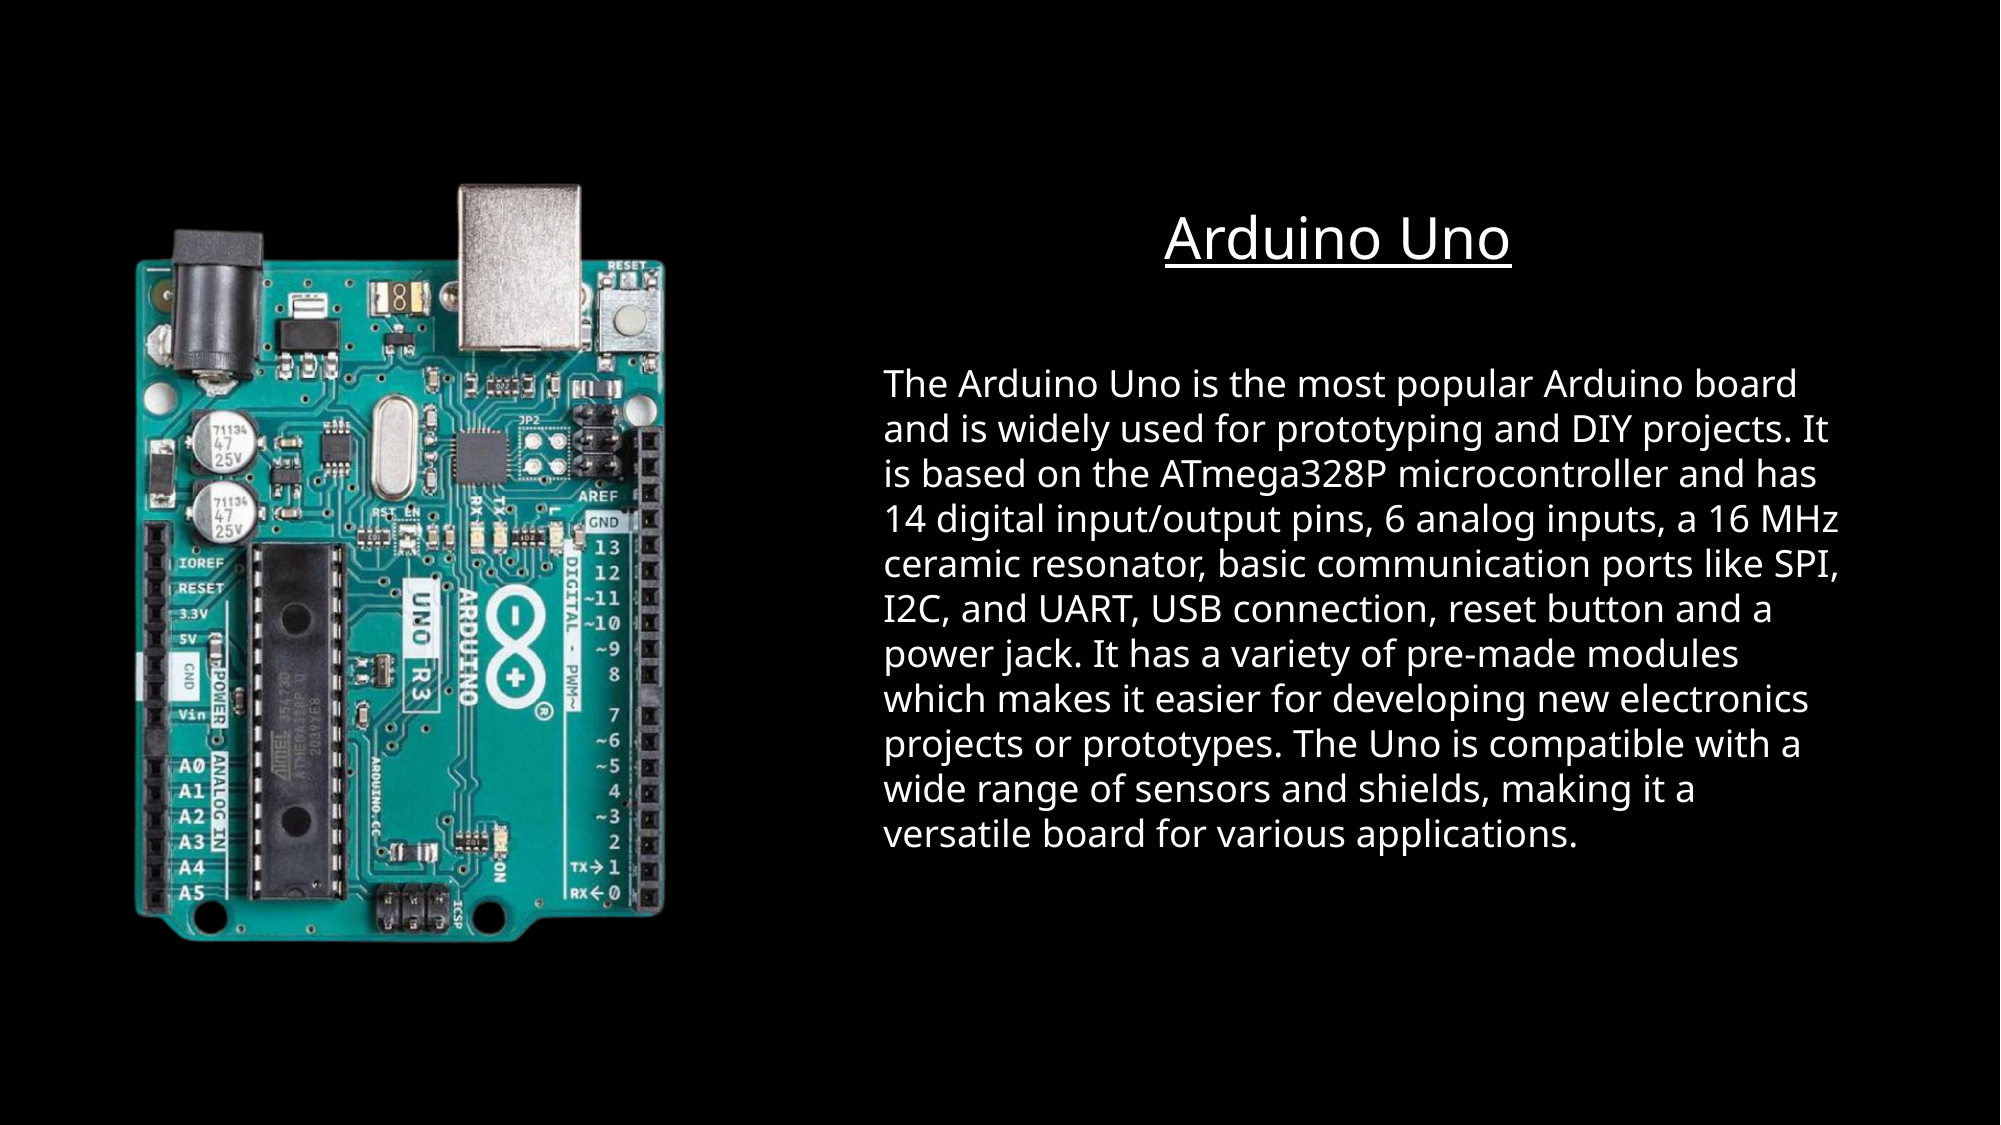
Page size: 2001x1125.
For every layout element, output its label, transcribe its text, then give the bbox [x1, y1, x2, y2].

text_box The Arduino Uno is the most popular Arduino board and is widely used for prototyping and DIY projects. It is based on the ATmega328P microcontroller and has 14 digital input/output pins, 6 analog inputs, a 16 MHz ceramic resonator, basic communication ports like SPI, I2C, and UART, USB connection, reset button and a power jack. It has a variety of pre-made modules which makes it easier for developing new electronics projects or prototypes. The Uno is compatible with a wide range of sensors and shields, making it a versatile board for various applications. [910, 352, 1868, 913]
text_box Arduino Uno [1020, 193, 1657, 279]
picture [0, 52, 910, 1073]
